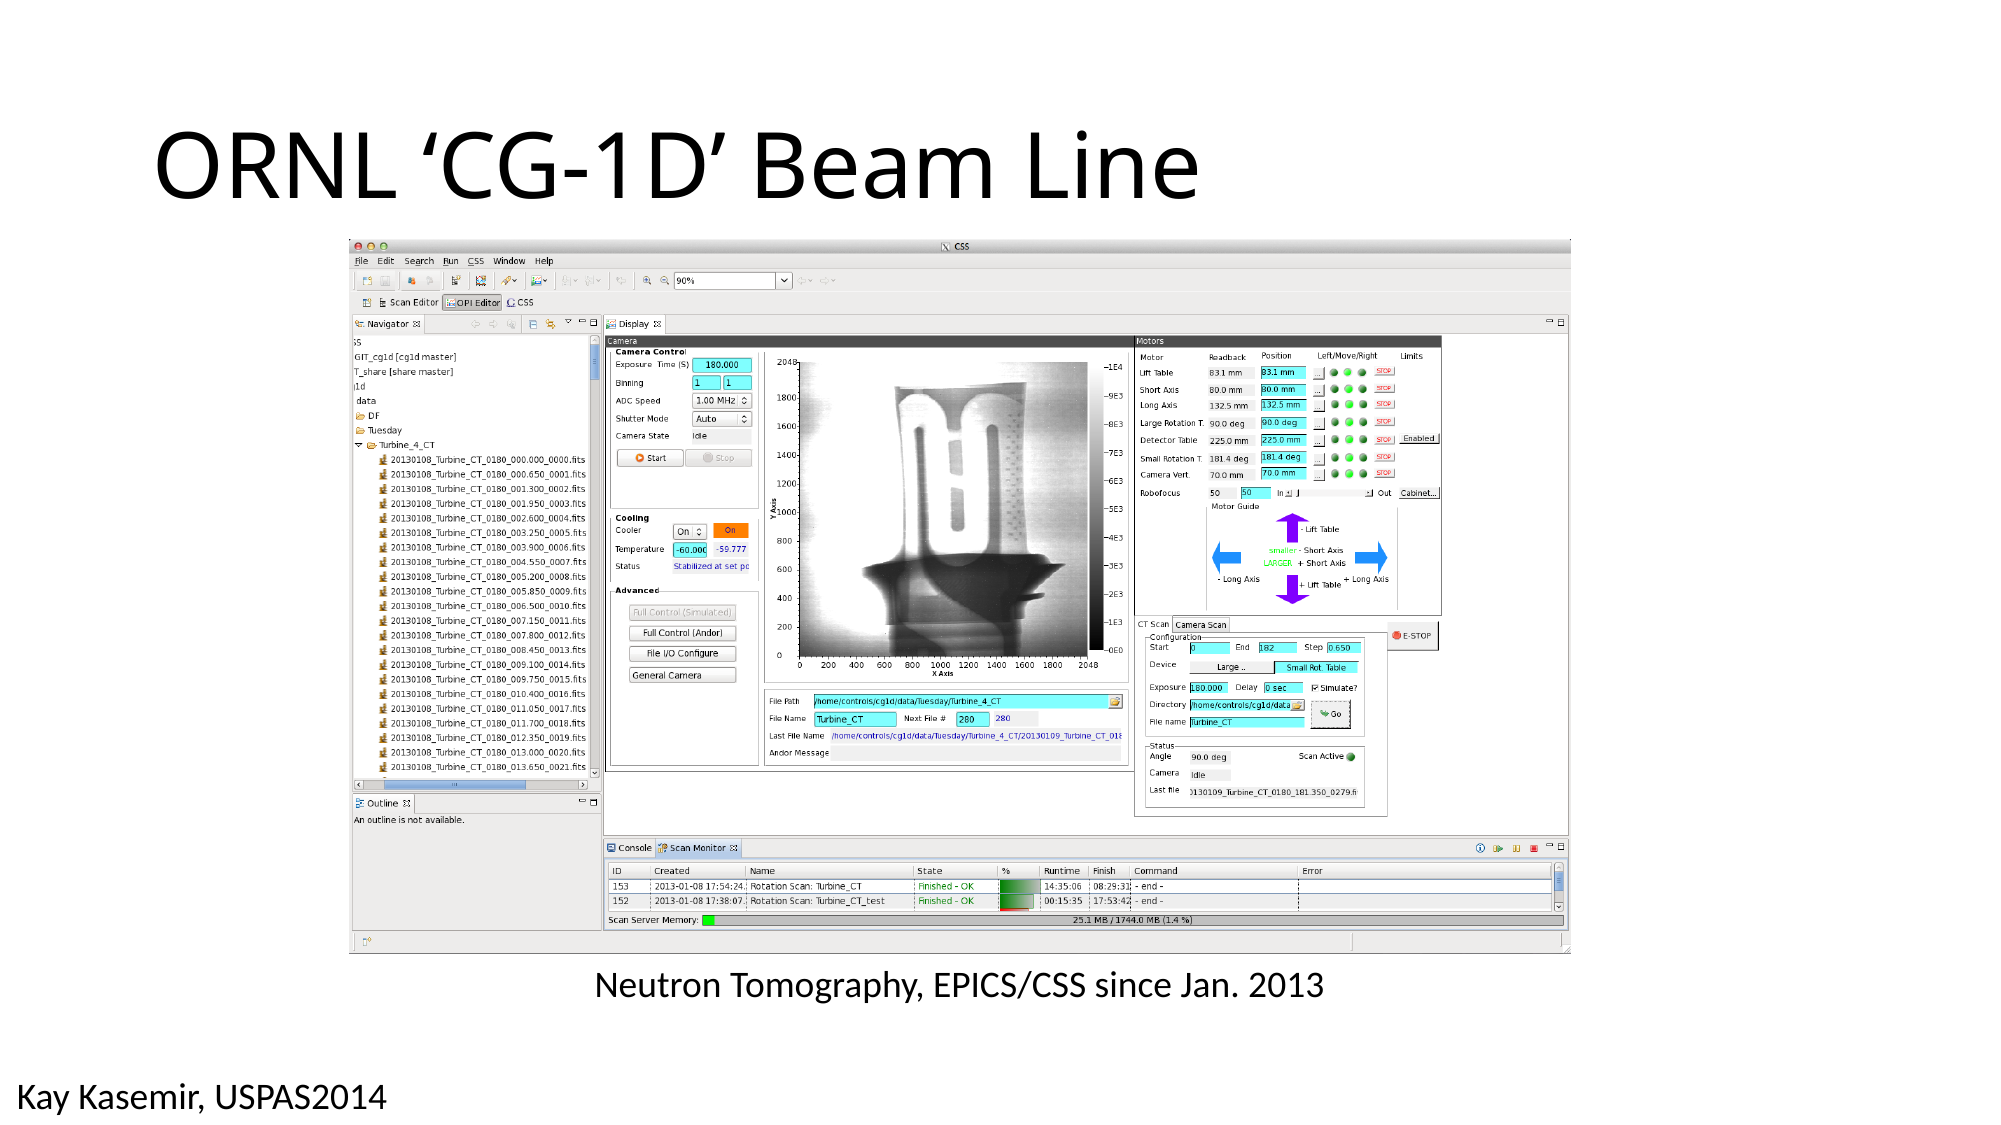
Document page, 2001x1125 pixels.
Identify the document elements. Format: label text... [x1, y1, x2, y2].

text_box Kay Kasemir, USPAS2014 [2, 1064, 403, 1125]
title ORNL ‘CG-1D’ Beam Line [137, 59, 1863, 278]
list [349, 239, 1571, 954]
text_box Neutron Tomography, EPICS/CSS since Jan. 2013 [579, 954, 1341, 1013]
